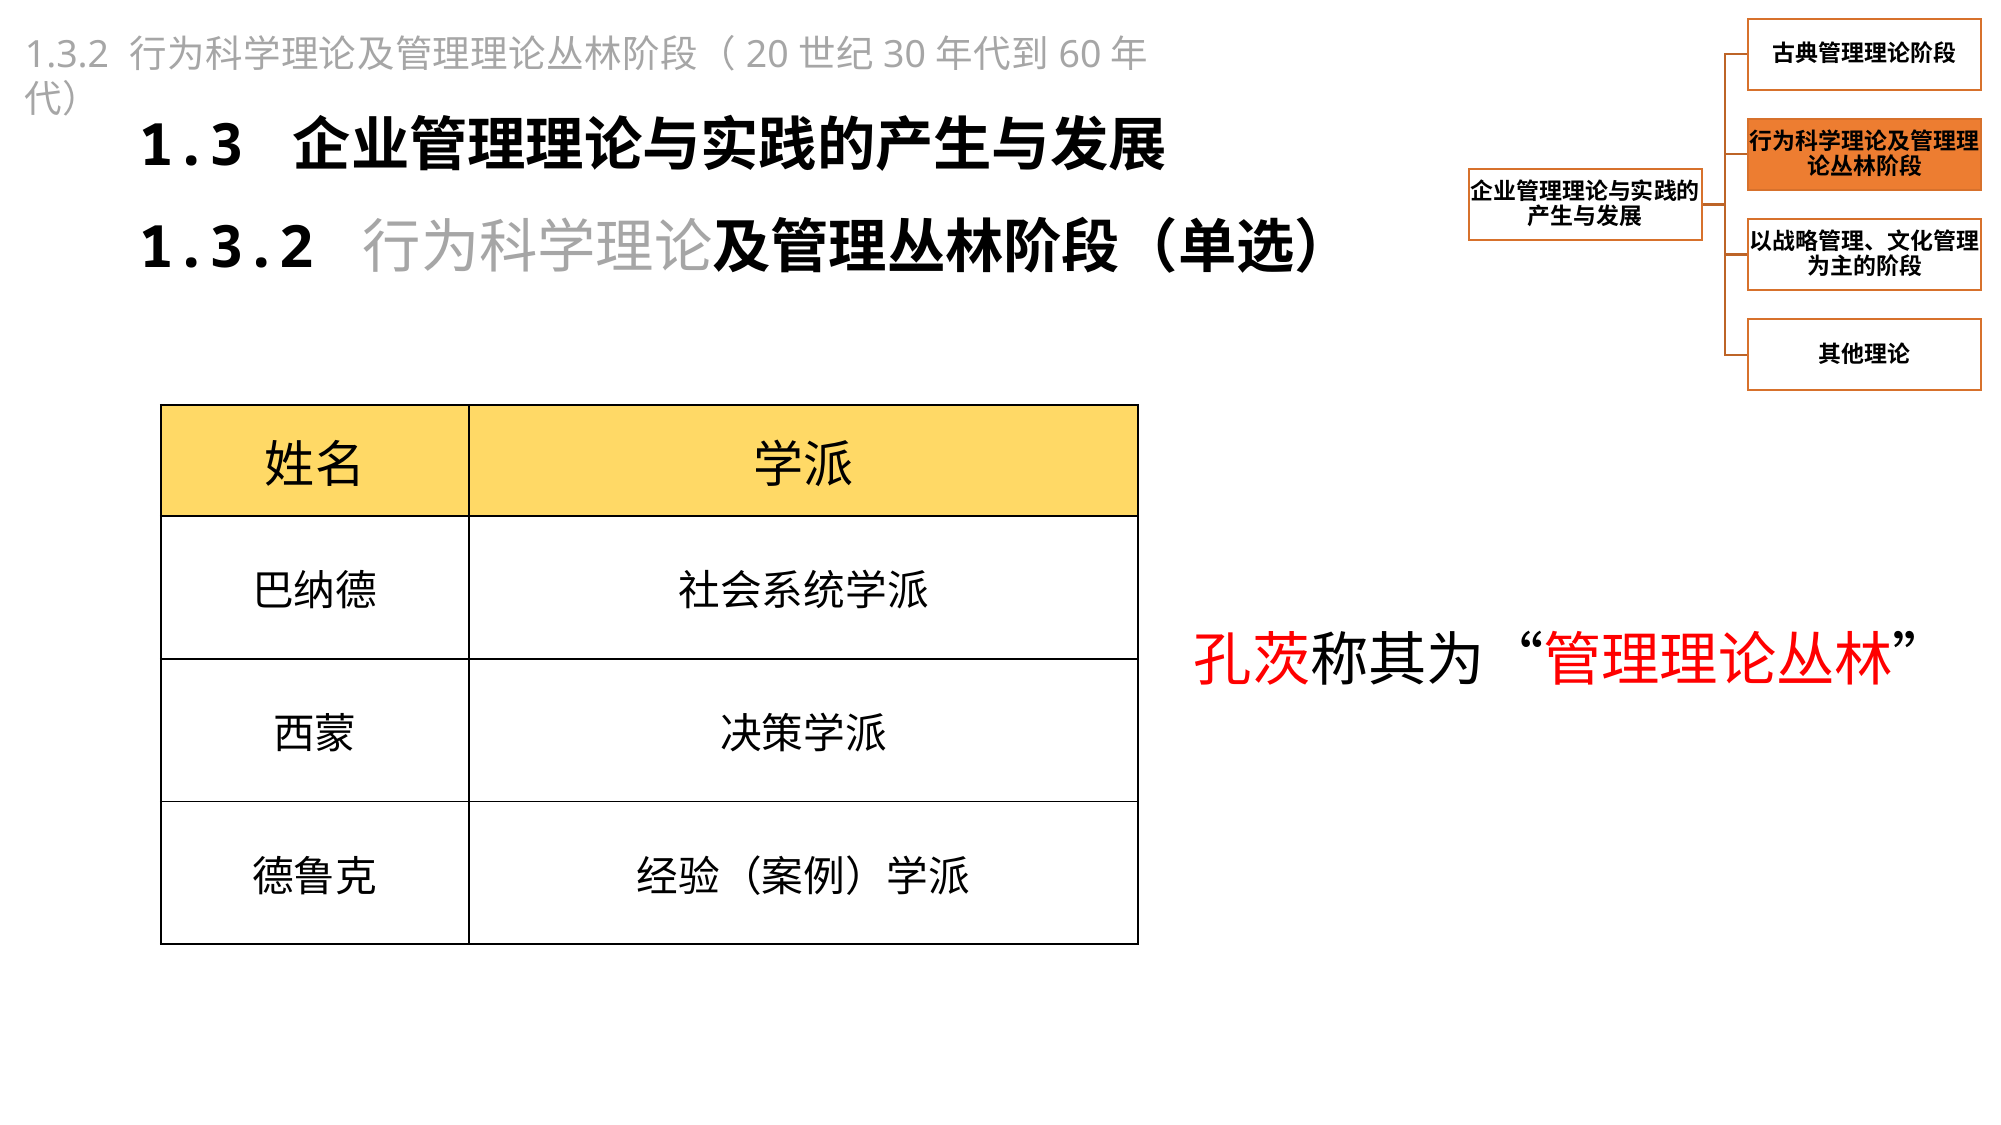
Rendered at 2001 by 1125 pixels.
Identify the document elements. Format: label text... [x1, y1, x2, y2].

table_header 学派 [470, 406, 1137, 515]
table_cell 西蒙 [162, 660, 468, 801]
text_box 1.3.2 行为科学理论及管理丛林阶段（单选） [120, 199, 1307, 288]
table_cell 德鲁克 [162, 802, 468, 943]
text_box 1.3.2 行为科学理论及管理理论丛林阶段（20世纪30年代到60年代） [10, 23, 1164, 83]
table_header 姓名 [162, 406, 468, 515]
text_box 1.3 企业管理理论与实践的产生与发展 [120, 97, 1307, 187]
table_cell 巴纳德 [162, 517, 468, 658]
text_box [1307, 18, 2000, 391]
table_cell 社会系统学派 [470, 517, 1137, 658]
text_box 孔茨称其为“管理理论丛林” [1179, 614, 1967, 700]
table_cell 经验（案例）学派 [470, 802, 1137, 943]
table_cell 决策学派 [470, 660, 1137, 801]
